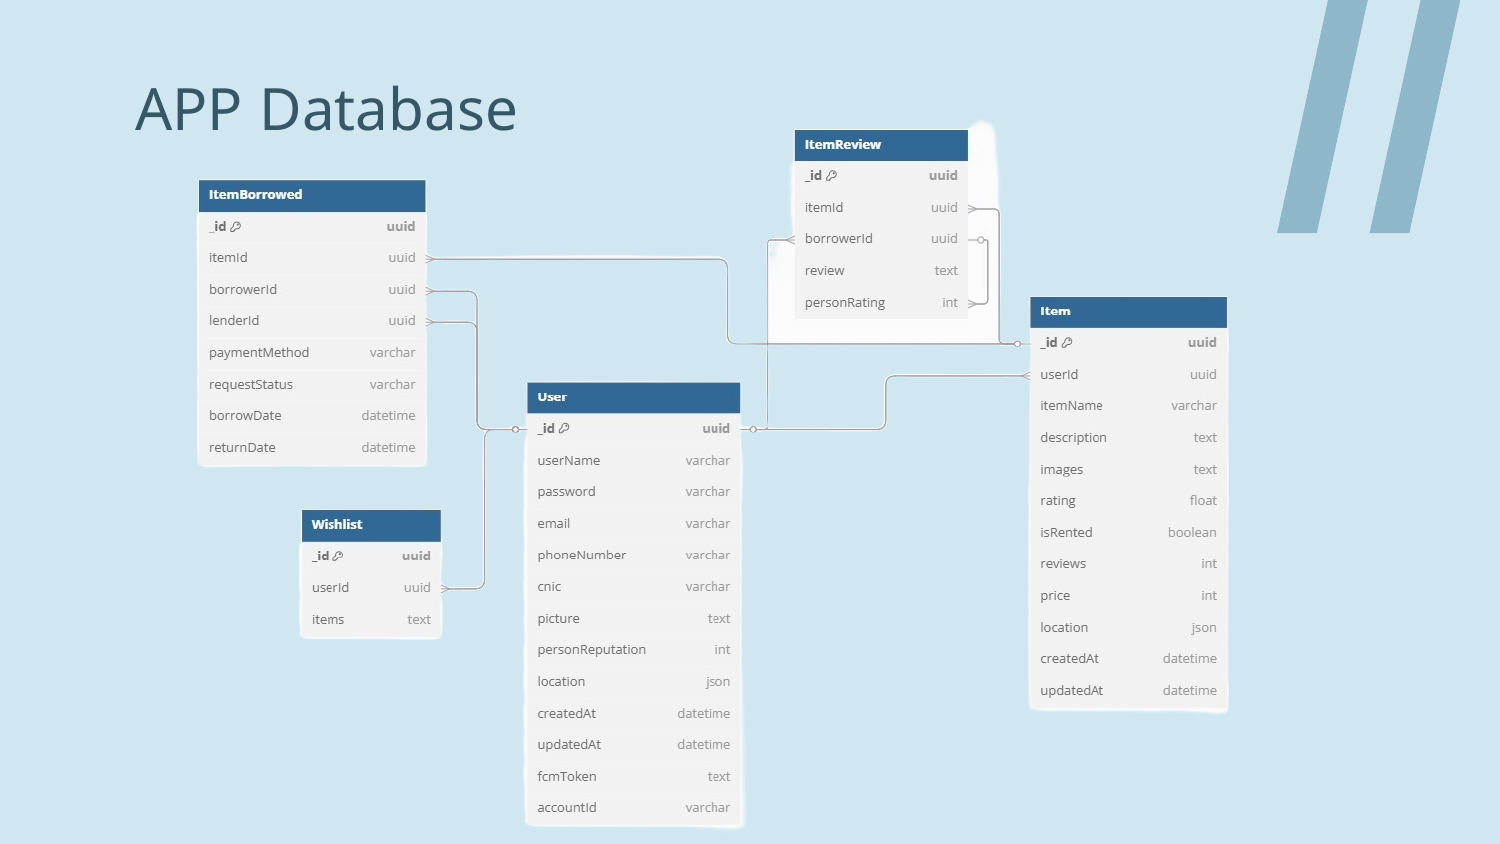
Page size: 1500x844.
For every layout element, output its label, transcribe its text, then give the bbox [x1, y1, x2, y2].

picture [138, 70, 1290, 844]
text_box APP Database [120, 64, 533, 150]
